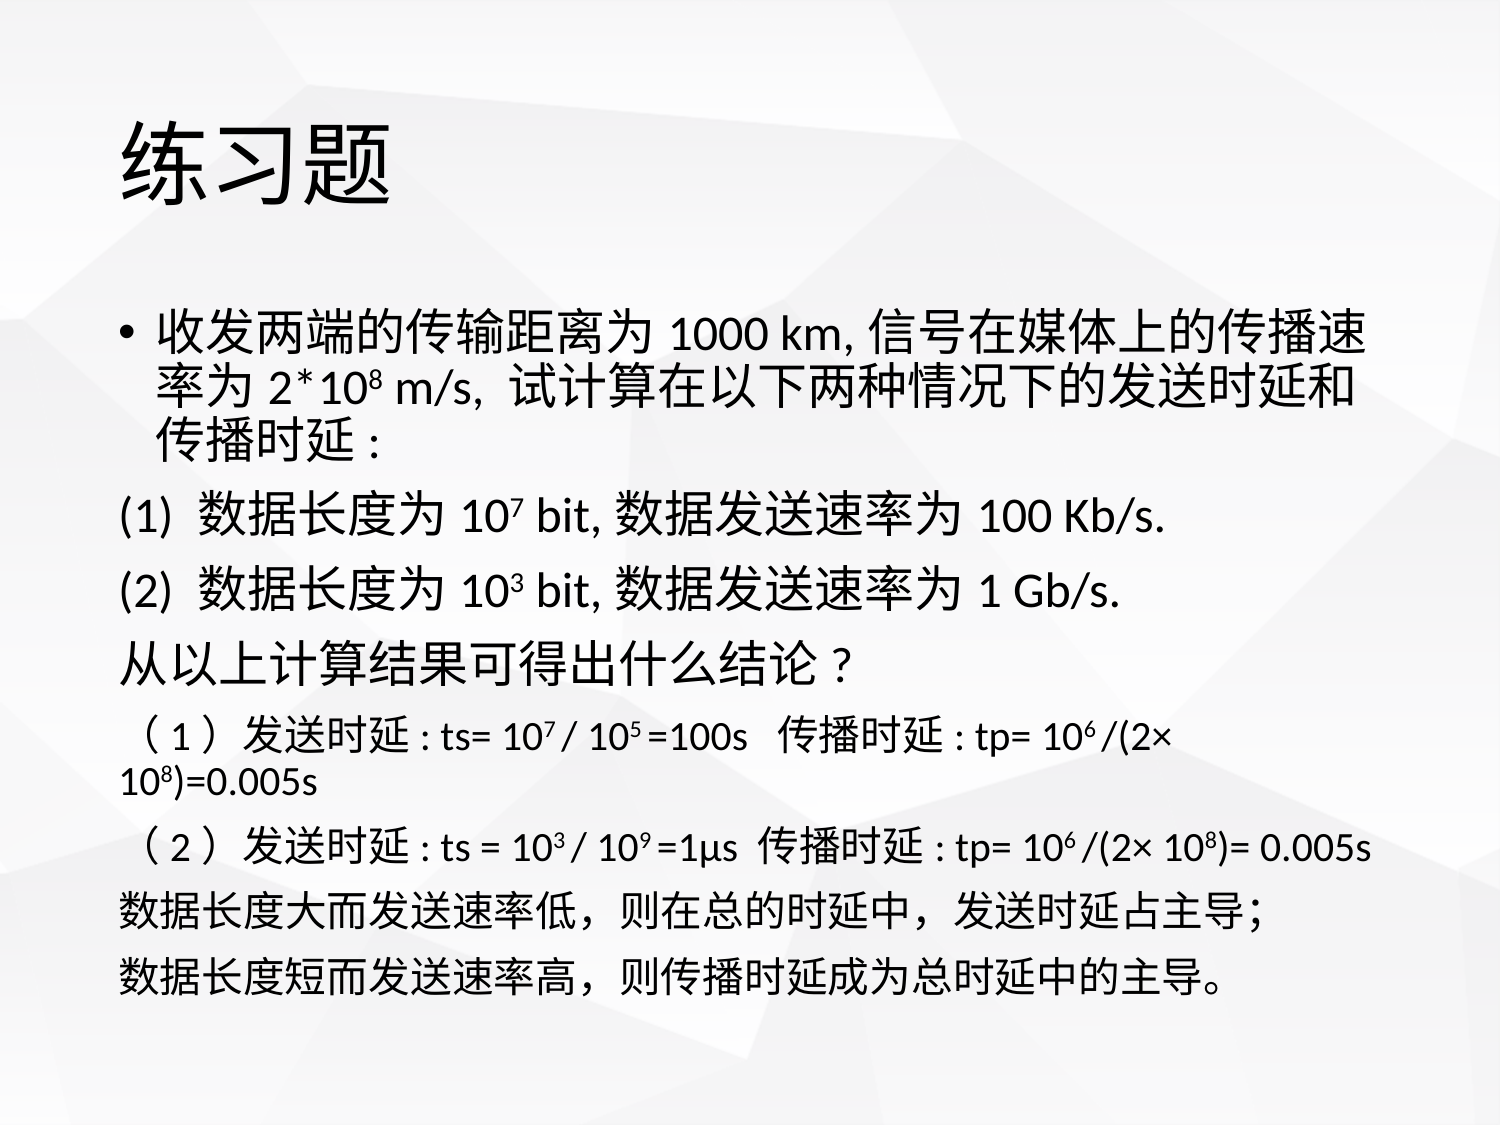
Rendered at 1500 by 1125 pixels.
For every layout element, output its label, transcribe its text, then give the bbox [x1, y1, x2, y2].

title 练习题 [103, 59, 1397, 278]
list 收发两端的传输距离为1000 km,信号在媒体上的传播速率为2*108 m/s, 试计算在以下两种情况下的发送时延和传播时延: (1) 数据长度为107 bit,数据发送速率为100 Kb/s. (2) 数据长度为103 bit,数据发送速率为1 Gb/s. 从以上计算结果可得出什么结论? （1）发送时延: ts= 107 / 105 =100s 传播时延: tp= 106 /(2× 108)=0.005s （2）发送时延: ts = 103 / 109 =1μs 传播时延: tp= 106 /(2× 108)= 0.005s 数据长度大而发送速率低，则在总的时延中，发送时延占主导； 数据长度短而发送速率高，则传播时延成为总时延中的主导。 [103, 299, 1397, 1014]
picture [0, 0, 1500, 1125]
